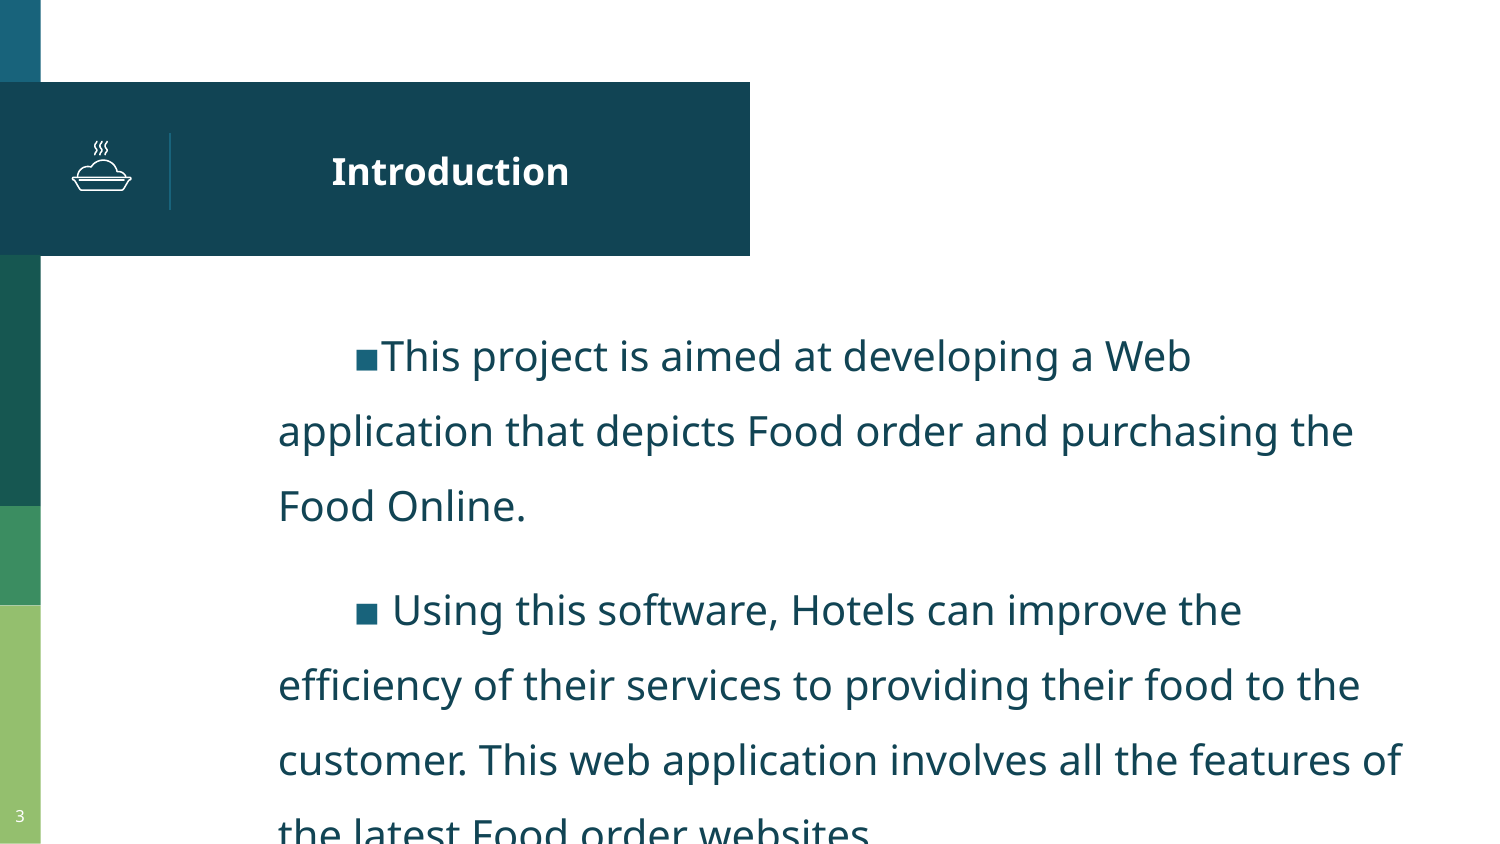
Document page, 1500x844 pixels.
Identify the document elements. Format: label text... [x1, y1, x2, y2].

list This project is aimed at developing a Web application that depicts Food order and purchasing the Food Online. Using this software, Hotels can improve the efficiency of their services to providing their food to the customer. This web application involves all the features of the latest Food order websites . [187, 289, 1425, 808]
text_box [72, 141, 132, 191]
title Introduction [187, 141, 715, 246]
slide_number 3 [0, 790, 49, 844]
